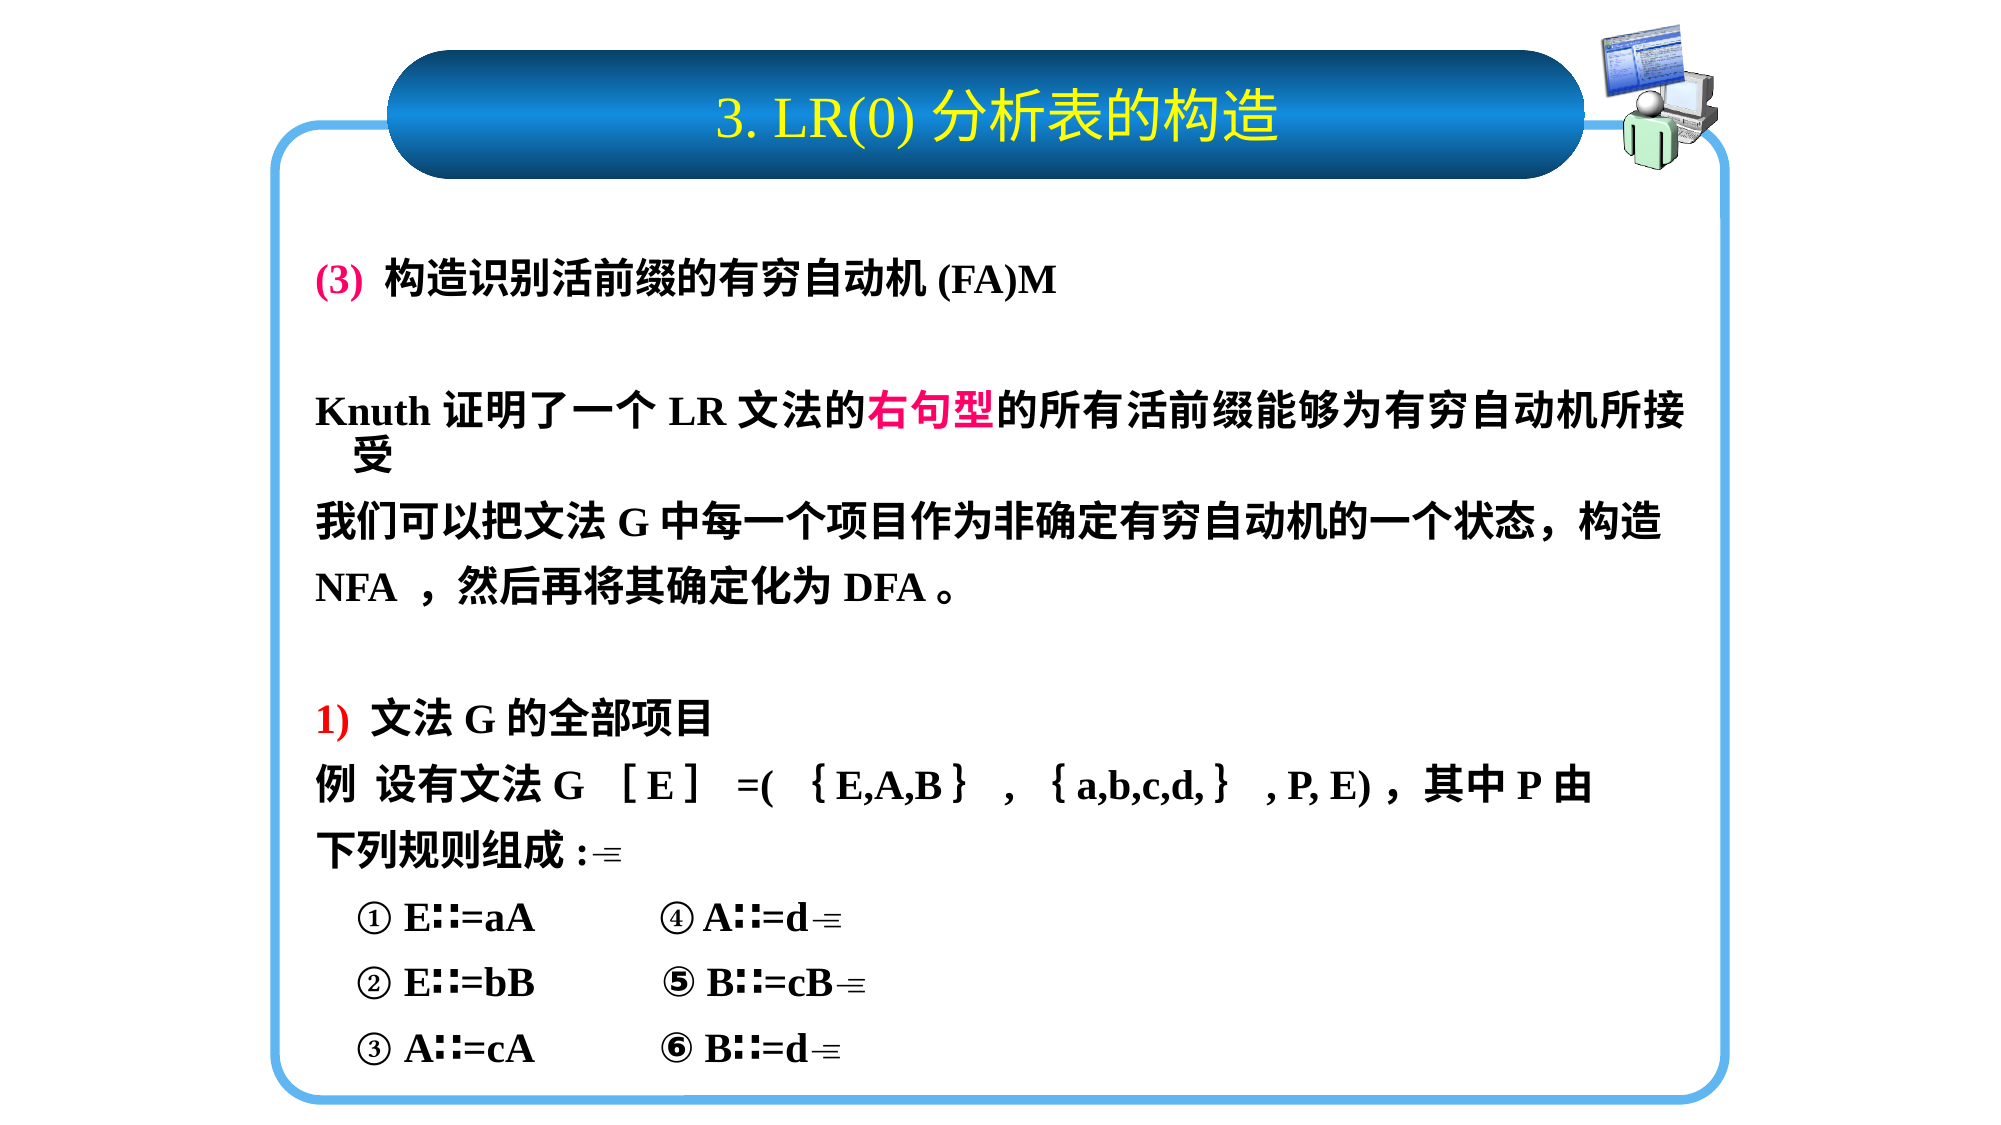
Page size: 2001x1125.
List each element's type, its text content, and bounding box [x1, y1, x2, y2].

text_box 3. LR(0)分析表的构造 [387, 49, 1585, 180]
text_box [275, 124, 1726, 1100]
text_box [1599, 24, 1718, 170]
